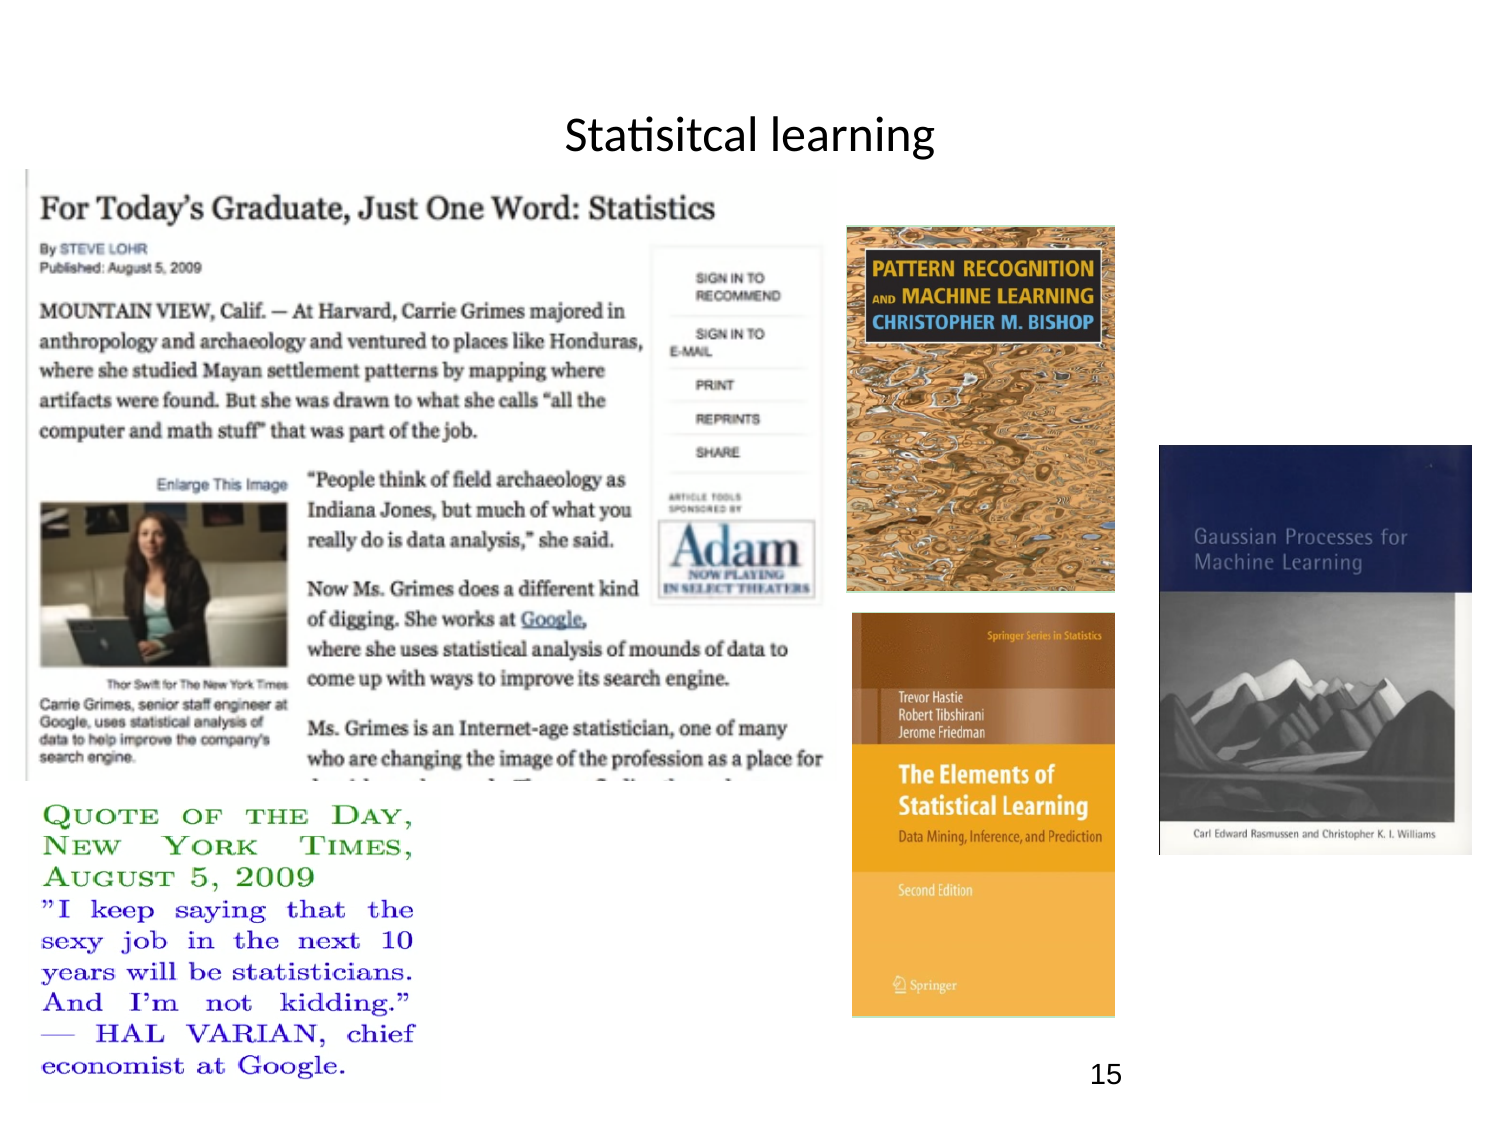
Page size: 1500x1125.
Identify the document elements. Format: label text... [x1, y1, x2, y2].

picture [1159, 445, 1472, 855]
picture [846, 225, 1115, 594]
picture [8, 169, 837, 781]
slide_number 15 [1074, 1042, 1425, 1103]
picture [852, 612, 1115, 1018]
picture [28, 797, 442, 1103]
title Statisitcal learning [75, 37, 1425, 226]
